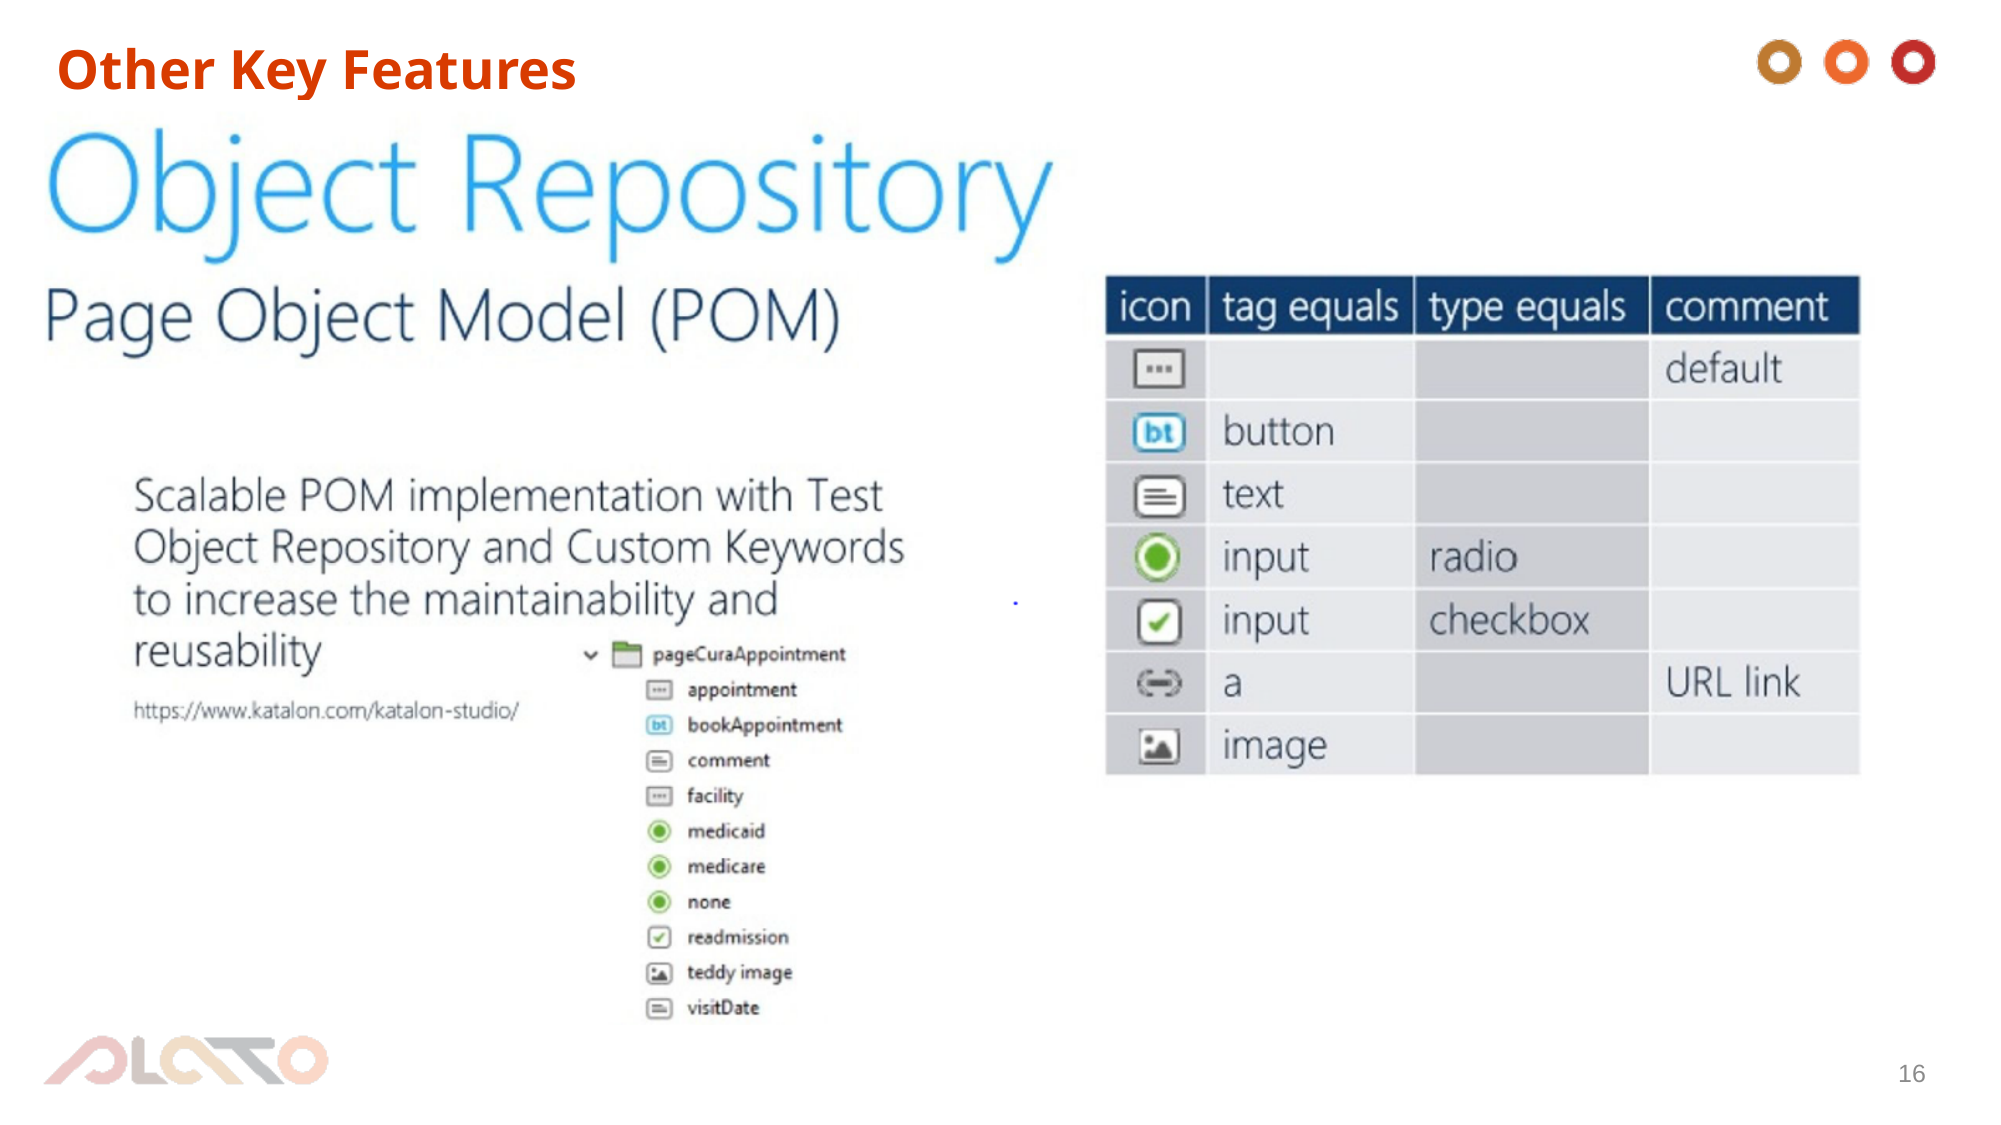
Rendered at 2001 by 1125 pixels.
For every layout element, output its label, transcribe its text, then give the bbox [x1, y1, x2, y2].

slide_number 16 [1491, 1042, 1942, 1103]
title Other Key Features [41, 34, 1745, 100]
picture [0, 21, 1959, 1025]
